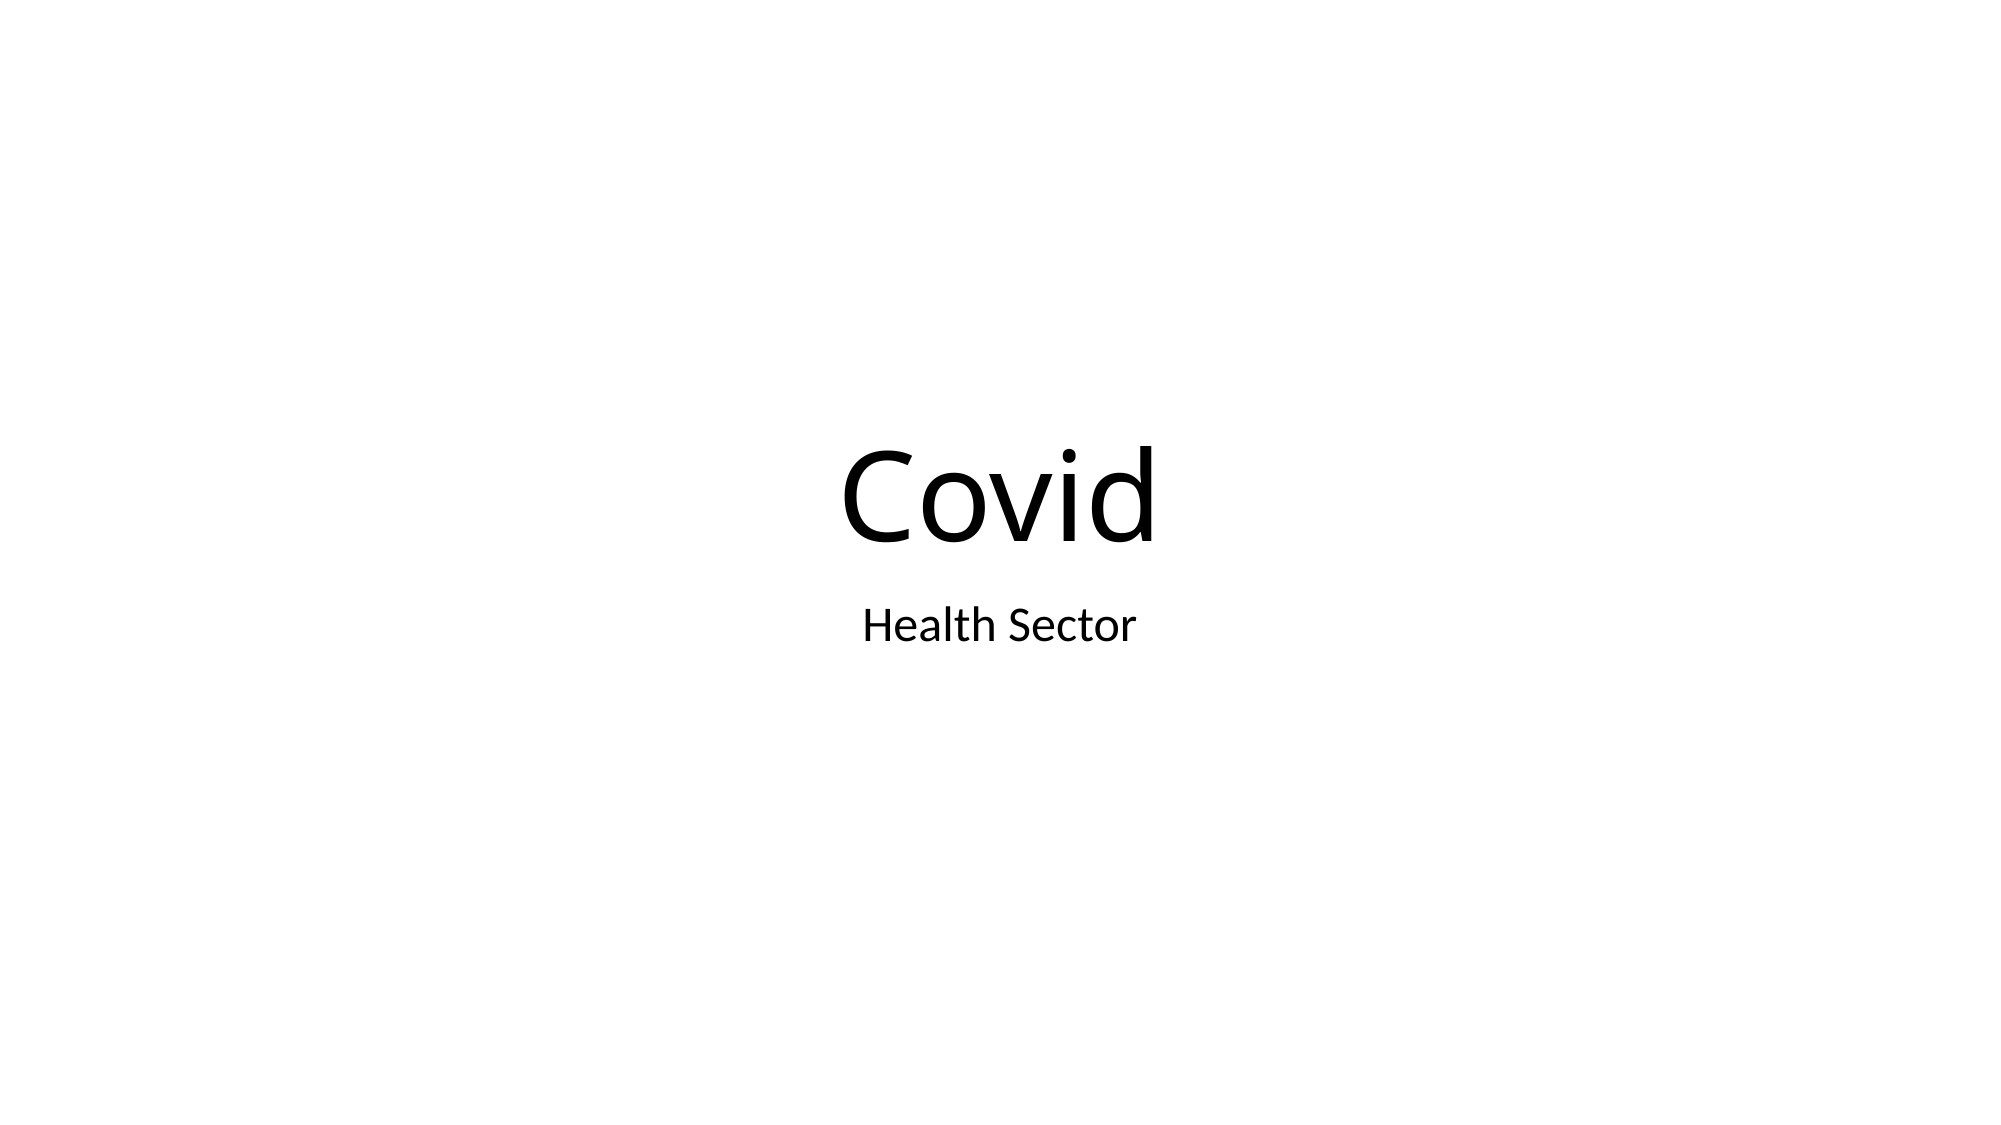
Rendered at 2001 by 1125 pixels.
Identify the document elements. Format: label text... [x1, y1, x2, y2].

subtitle Health Sector [249, 590, 1750, 863]
title Covid [249, 184, 1750, 576]
